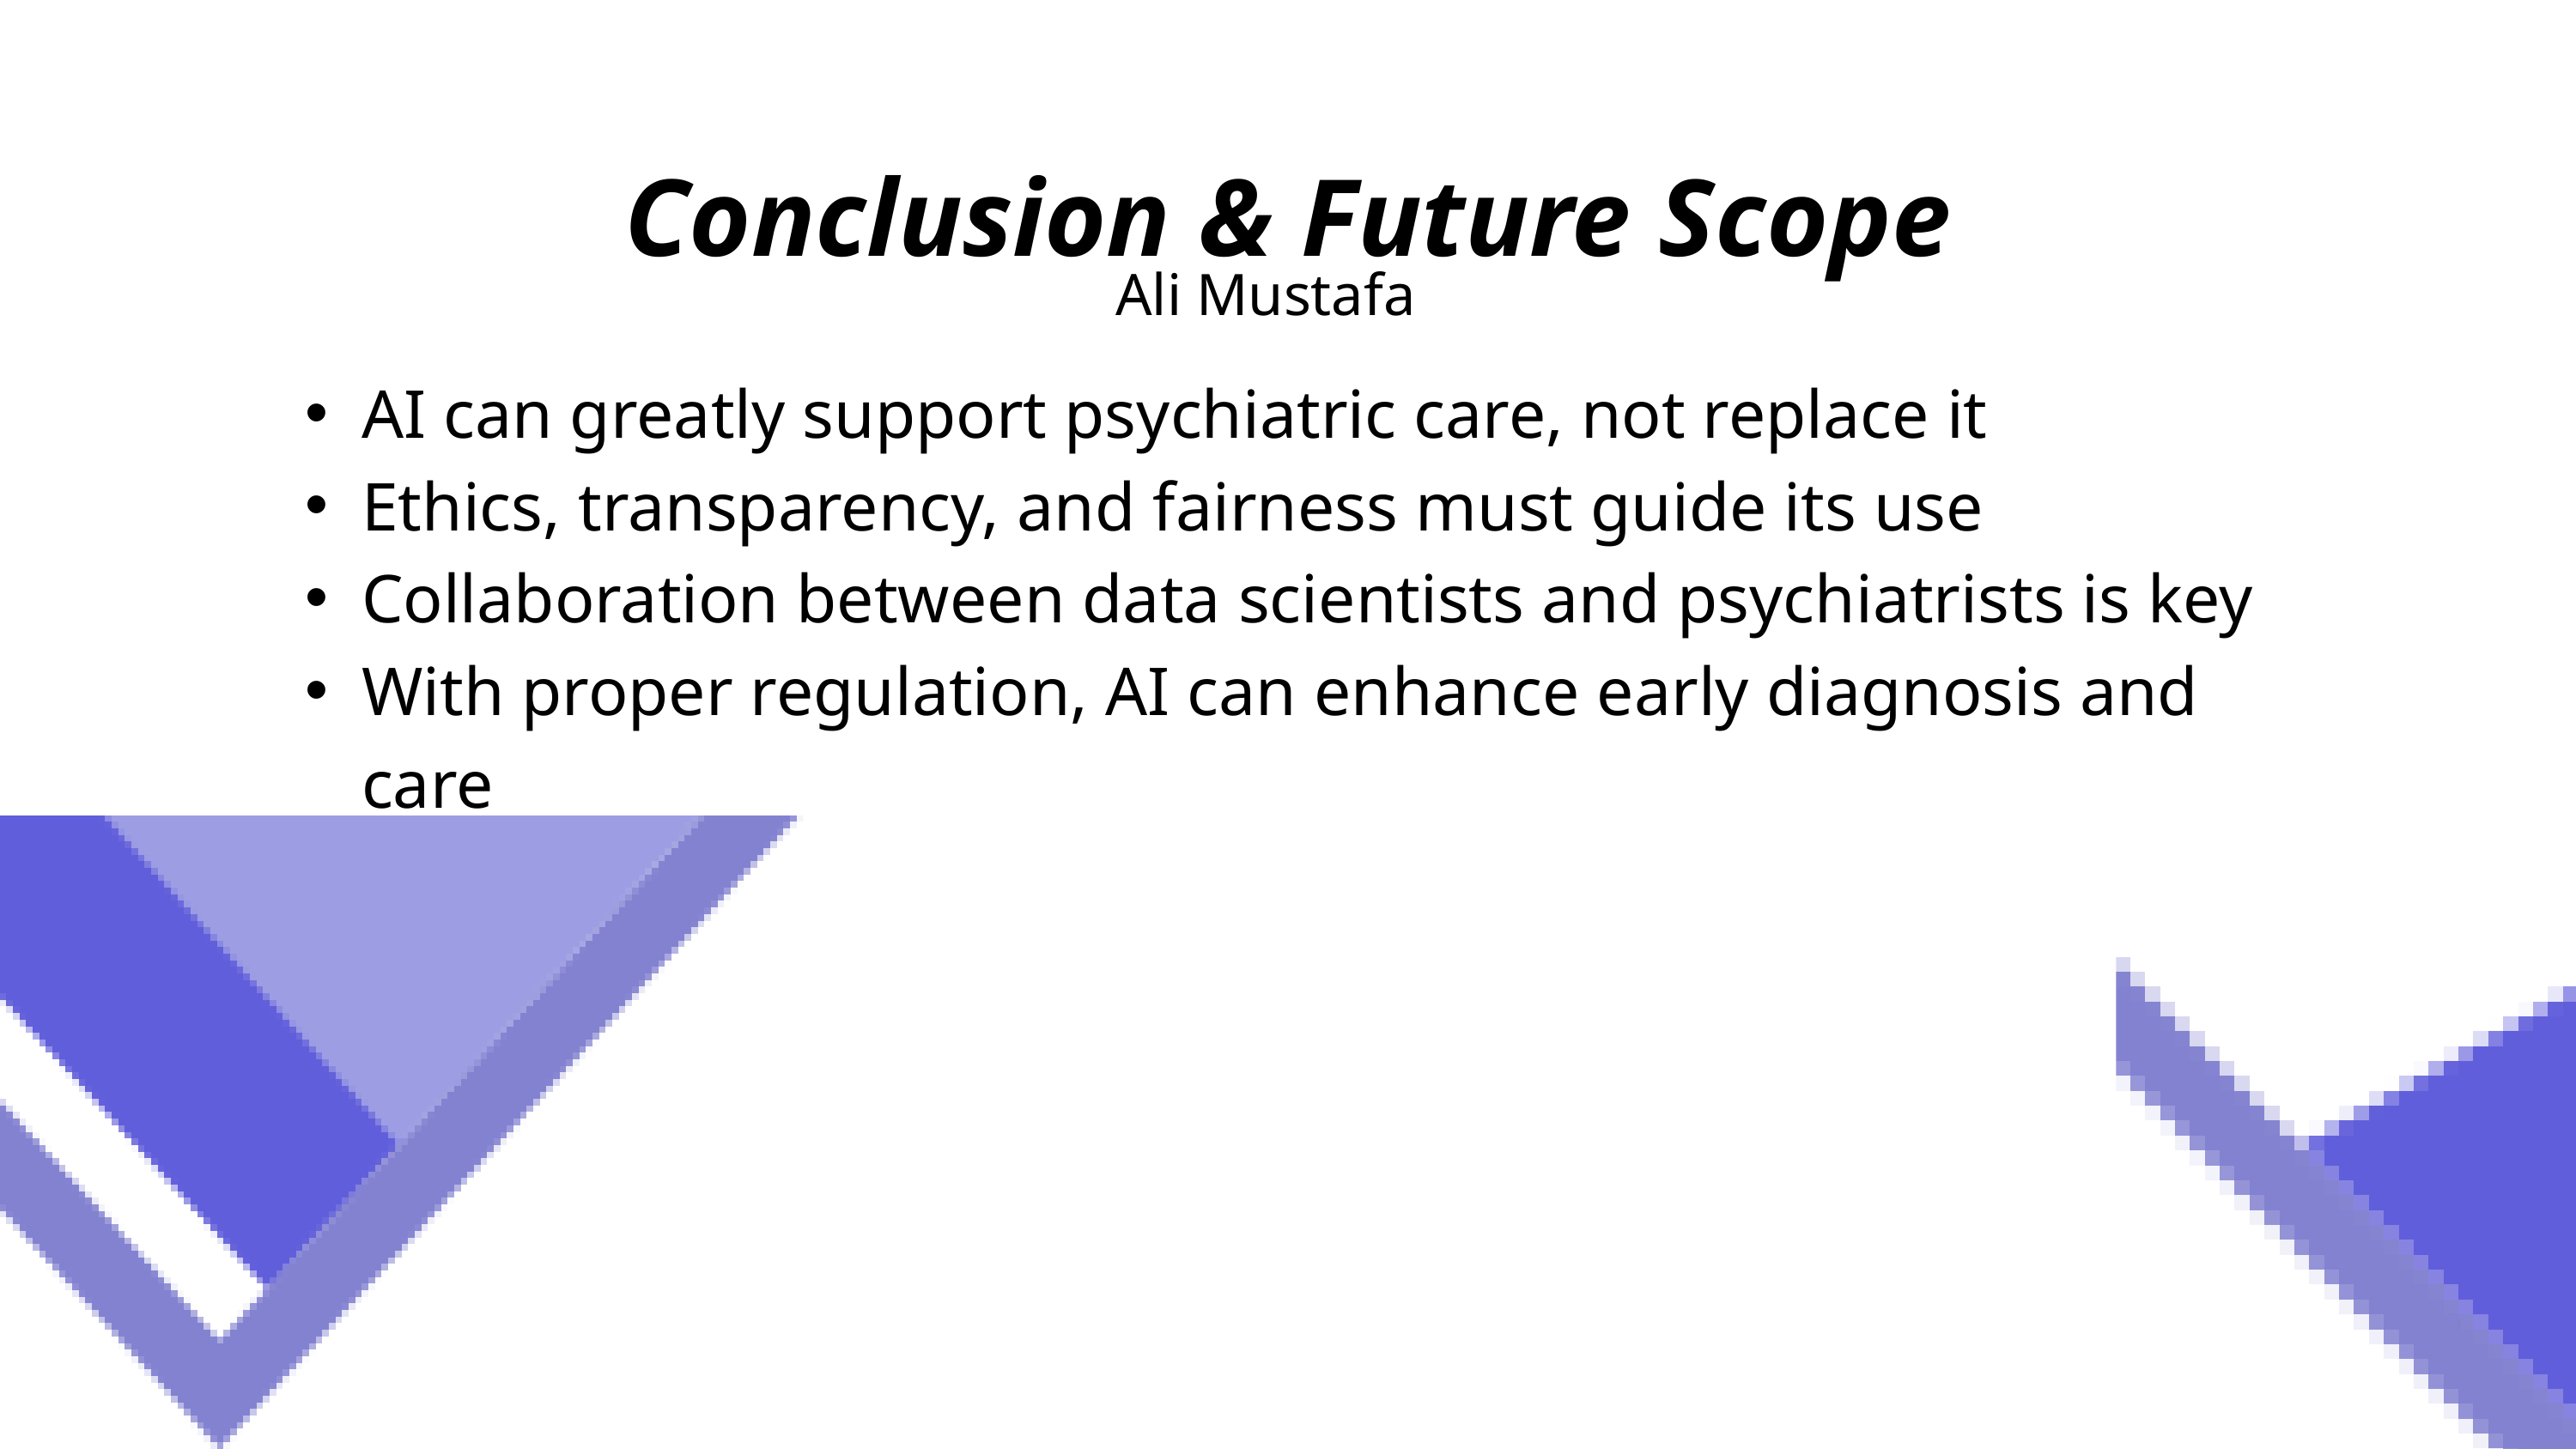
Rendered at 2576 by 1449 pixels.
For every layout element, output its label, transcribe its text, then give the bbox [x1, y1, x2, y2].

text_box [0, 815, 804, 1449]
text_box Ali Mustafa [1115, 246, 1461, 327]
text_box Conclusion & Future Scope [343, 128, 2233, 278]
text_box [2116, 957, 2576, 1449]
text_box AI can greatly support psychiatric care, not replace it Ethics, transparency, and fairness must guide its use Collaboration between data scientists and psychiatrists is key With proper regulation, AI can enhance early diagnosis and care [249, 359, 2322, 822]
